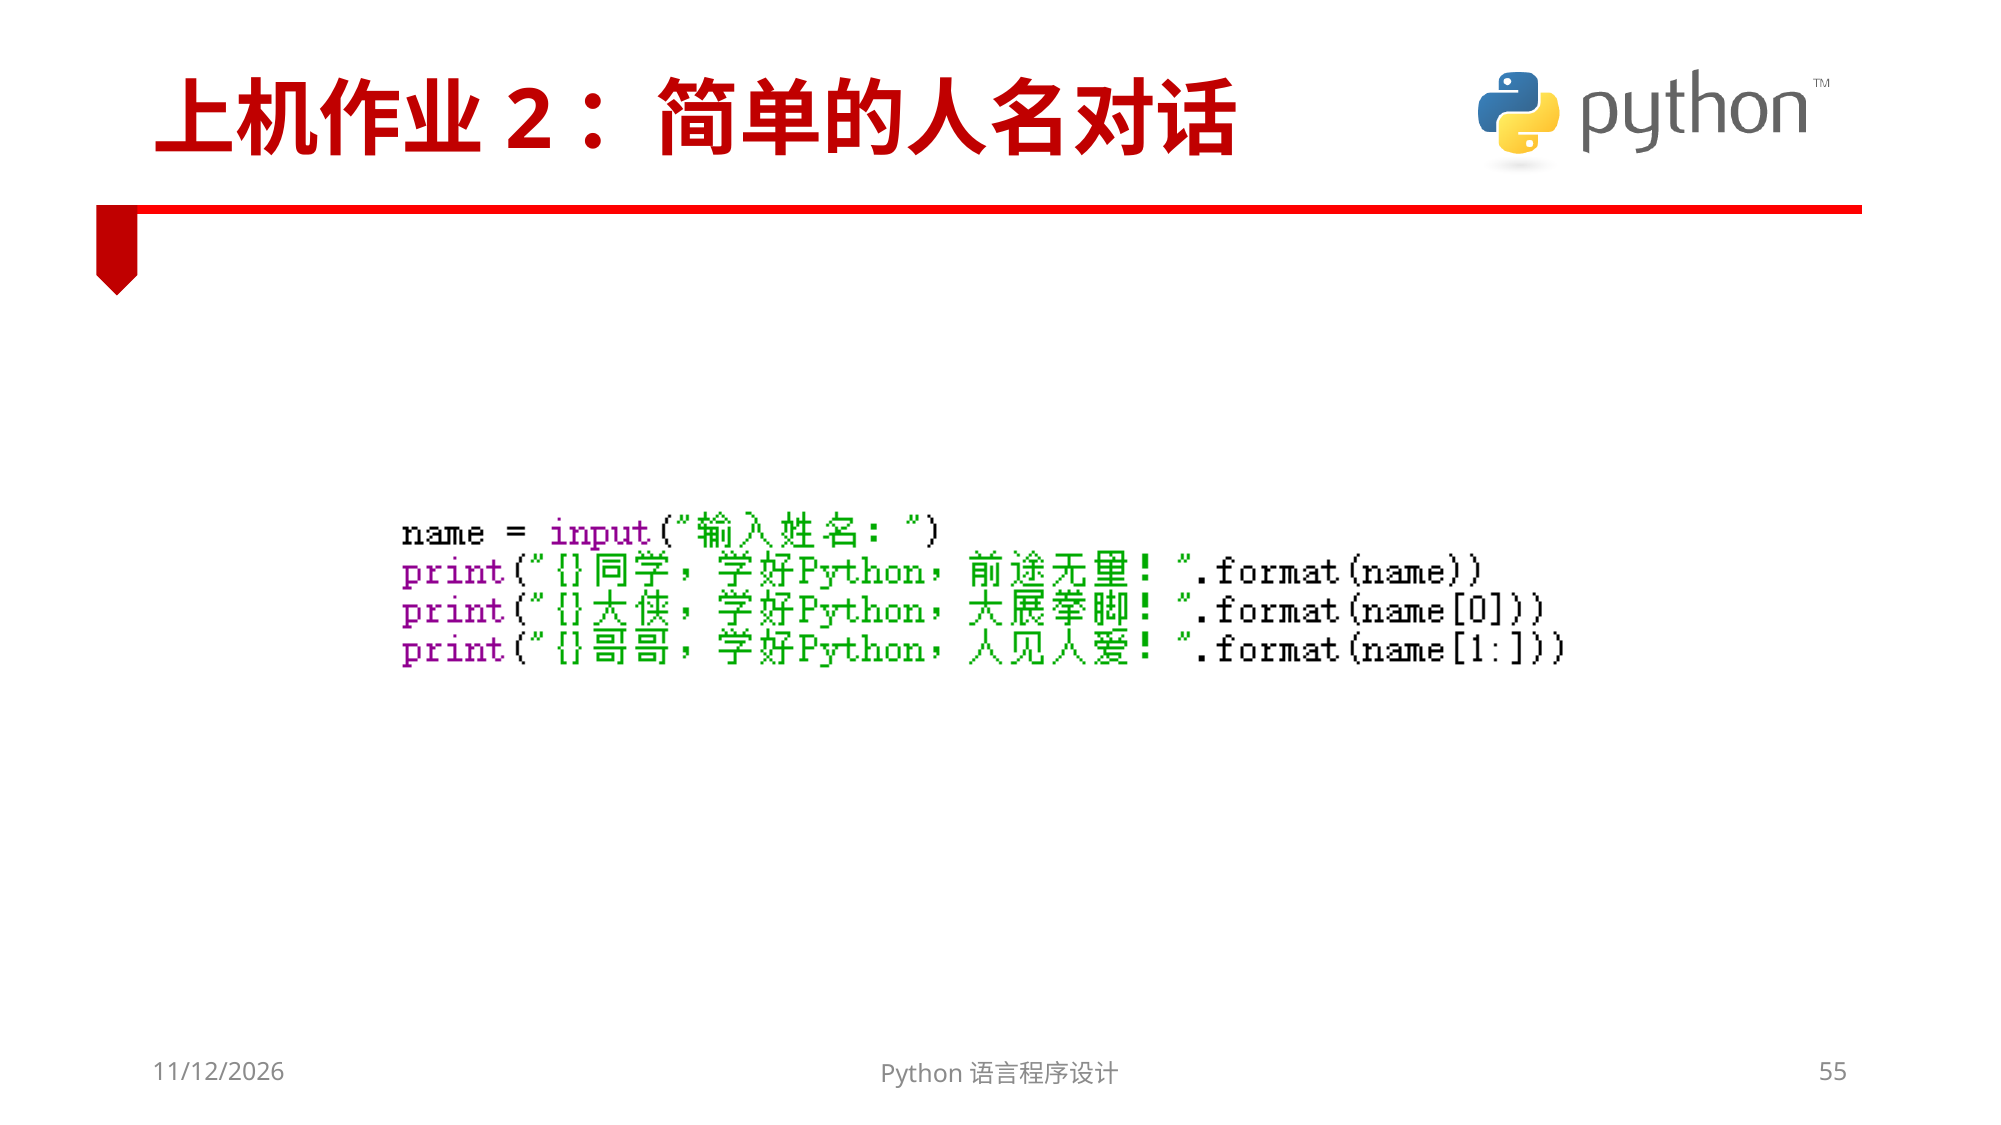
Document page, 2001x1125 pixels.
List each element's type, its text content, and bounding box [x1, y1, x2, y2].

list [391, 485, 1608, 699]
footer Python语言程序设计 [662, 1042, 1338, 1103]
picture [1419, 47, 1863, 197]
title 上机作业2：简单的人名对话 [137, 53, 1436, 191]
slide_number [137, 1042, 588, 1103]
slide_number 55 [1412, 1042, 1863, 1103]
